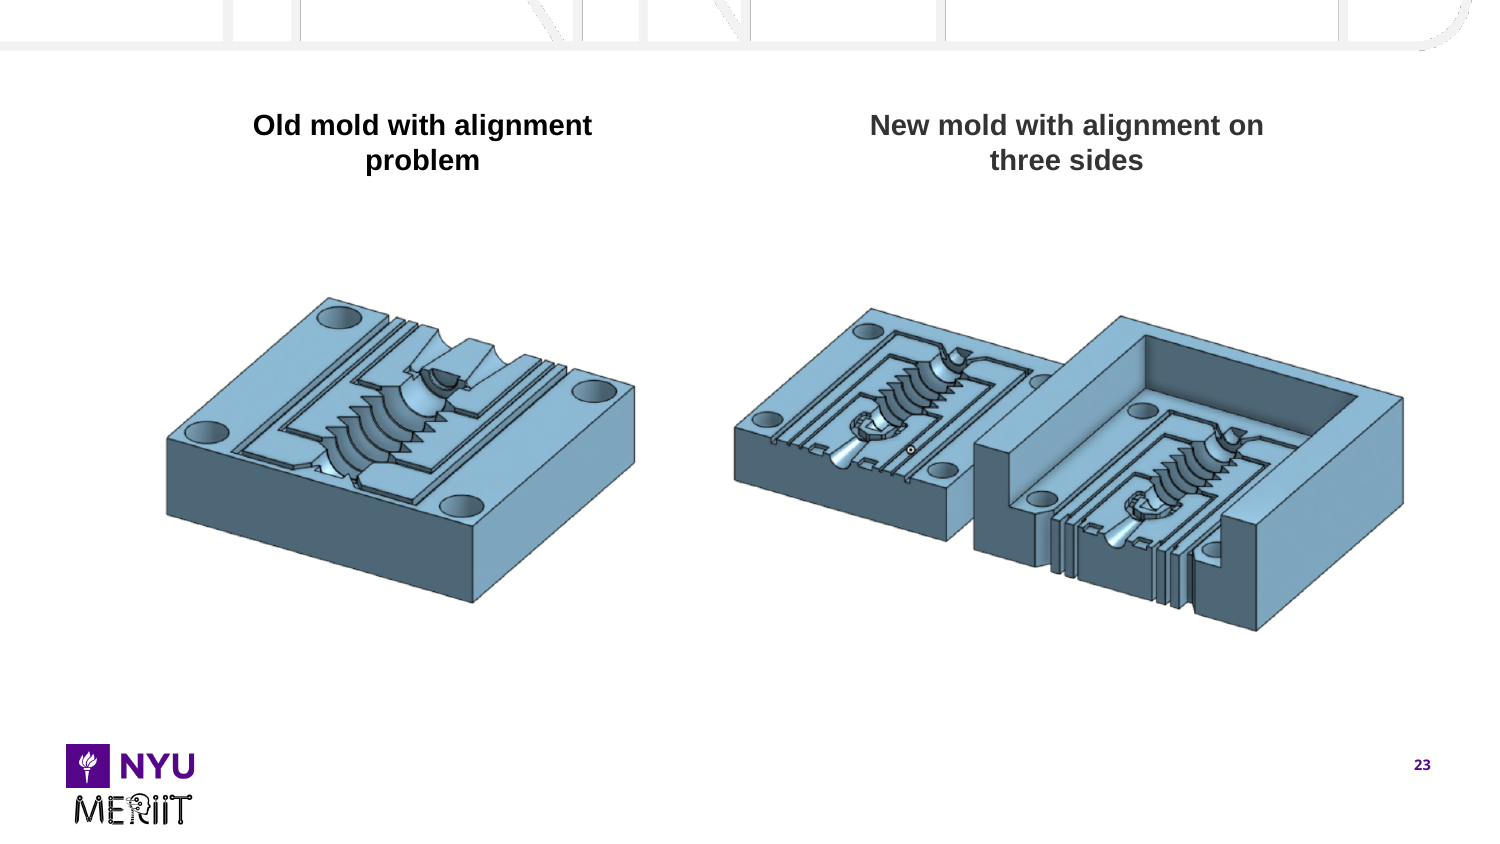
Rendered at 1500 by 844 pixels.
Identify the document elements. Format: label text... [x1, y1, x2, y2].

picture [66, 744, 195, 788]
text_box New mold with alignment on three sides [821, 90, 1314, 191]
picture [70, 793, 194, 825]
picture [123, 223, 1455, 685]
picture [0, 0, 1496, 51]
text_box Old mold with alignment problem [184, 90, 662, 191]
